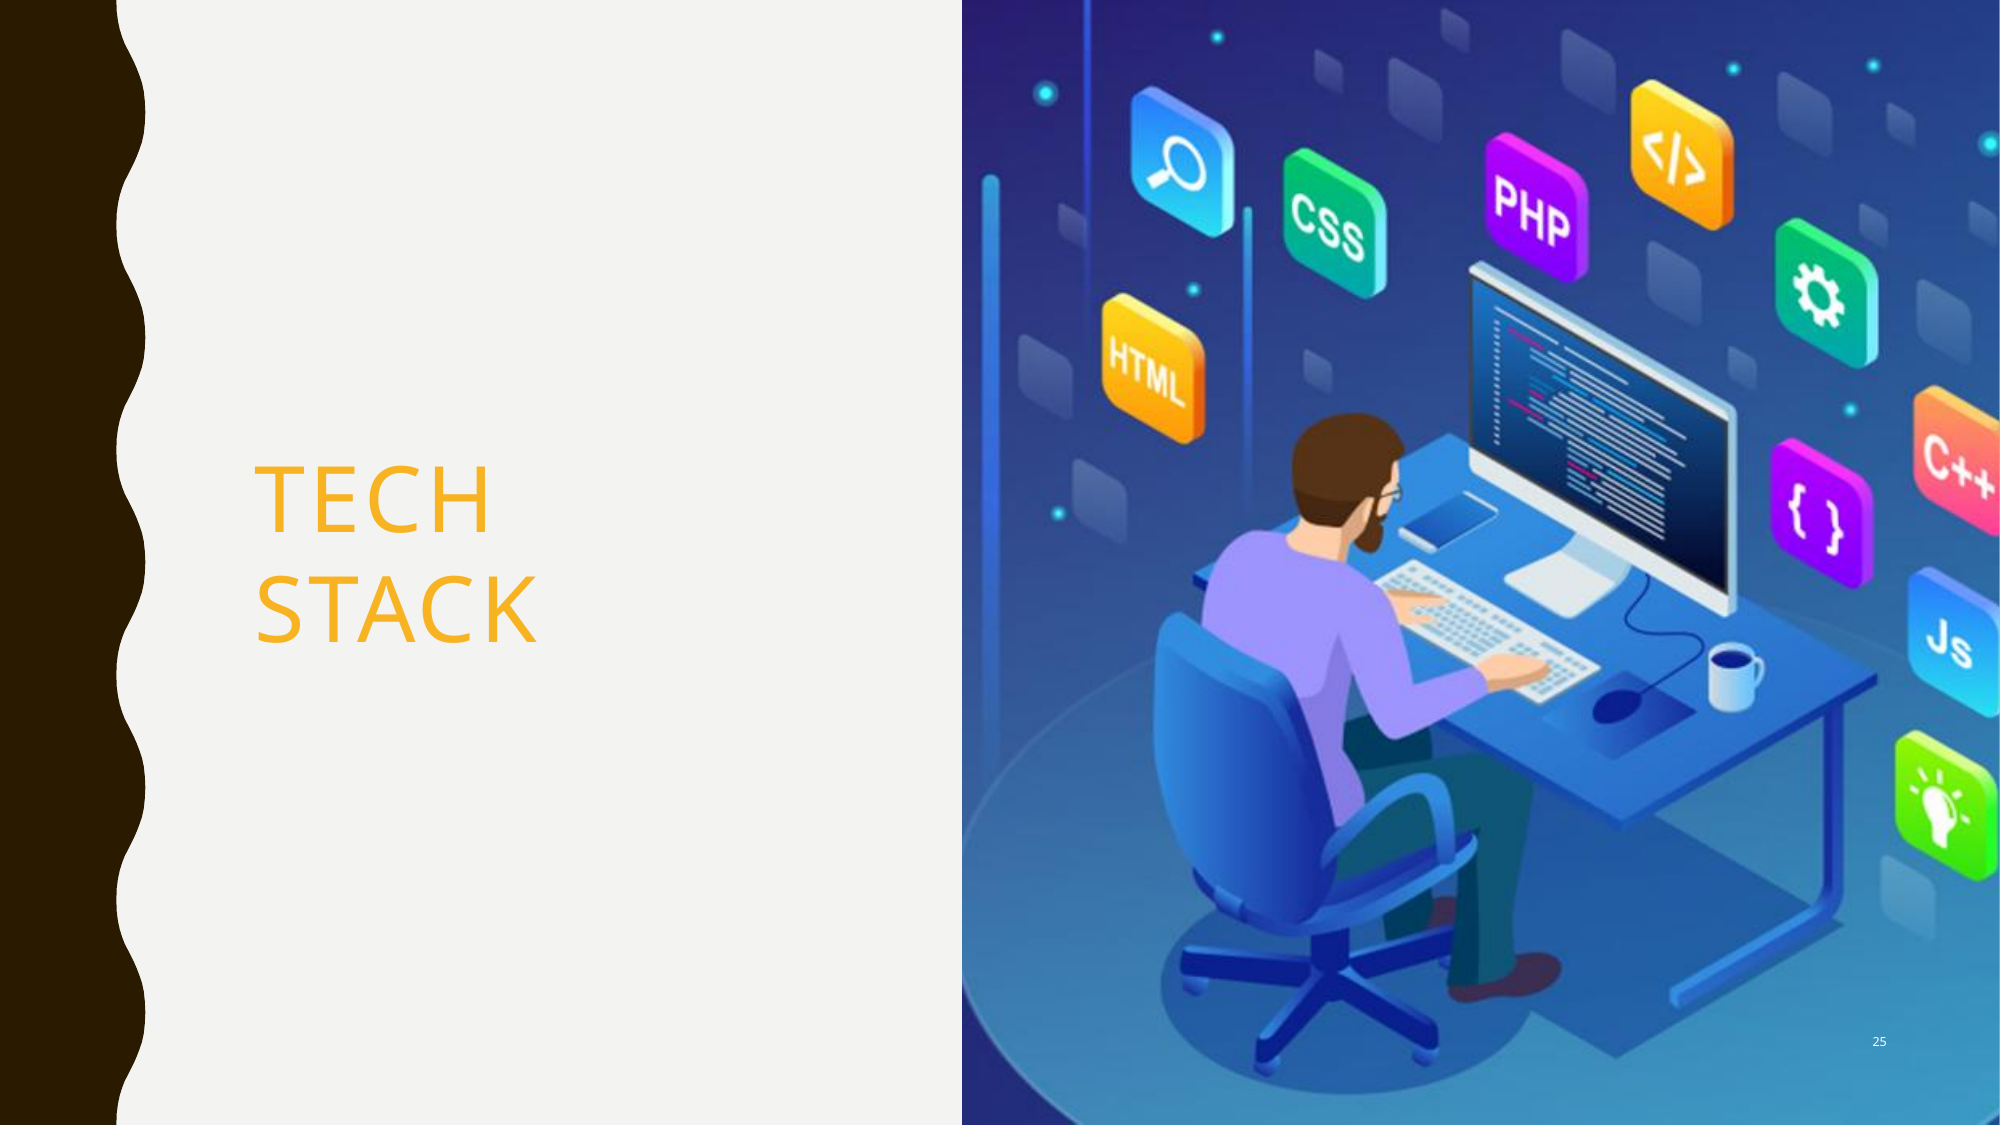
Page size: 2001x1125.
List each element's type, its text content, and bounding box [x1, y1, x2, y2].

title Tech Stack [254, 441, 722, 537]
picture [961, 0, 2000, 1125]
